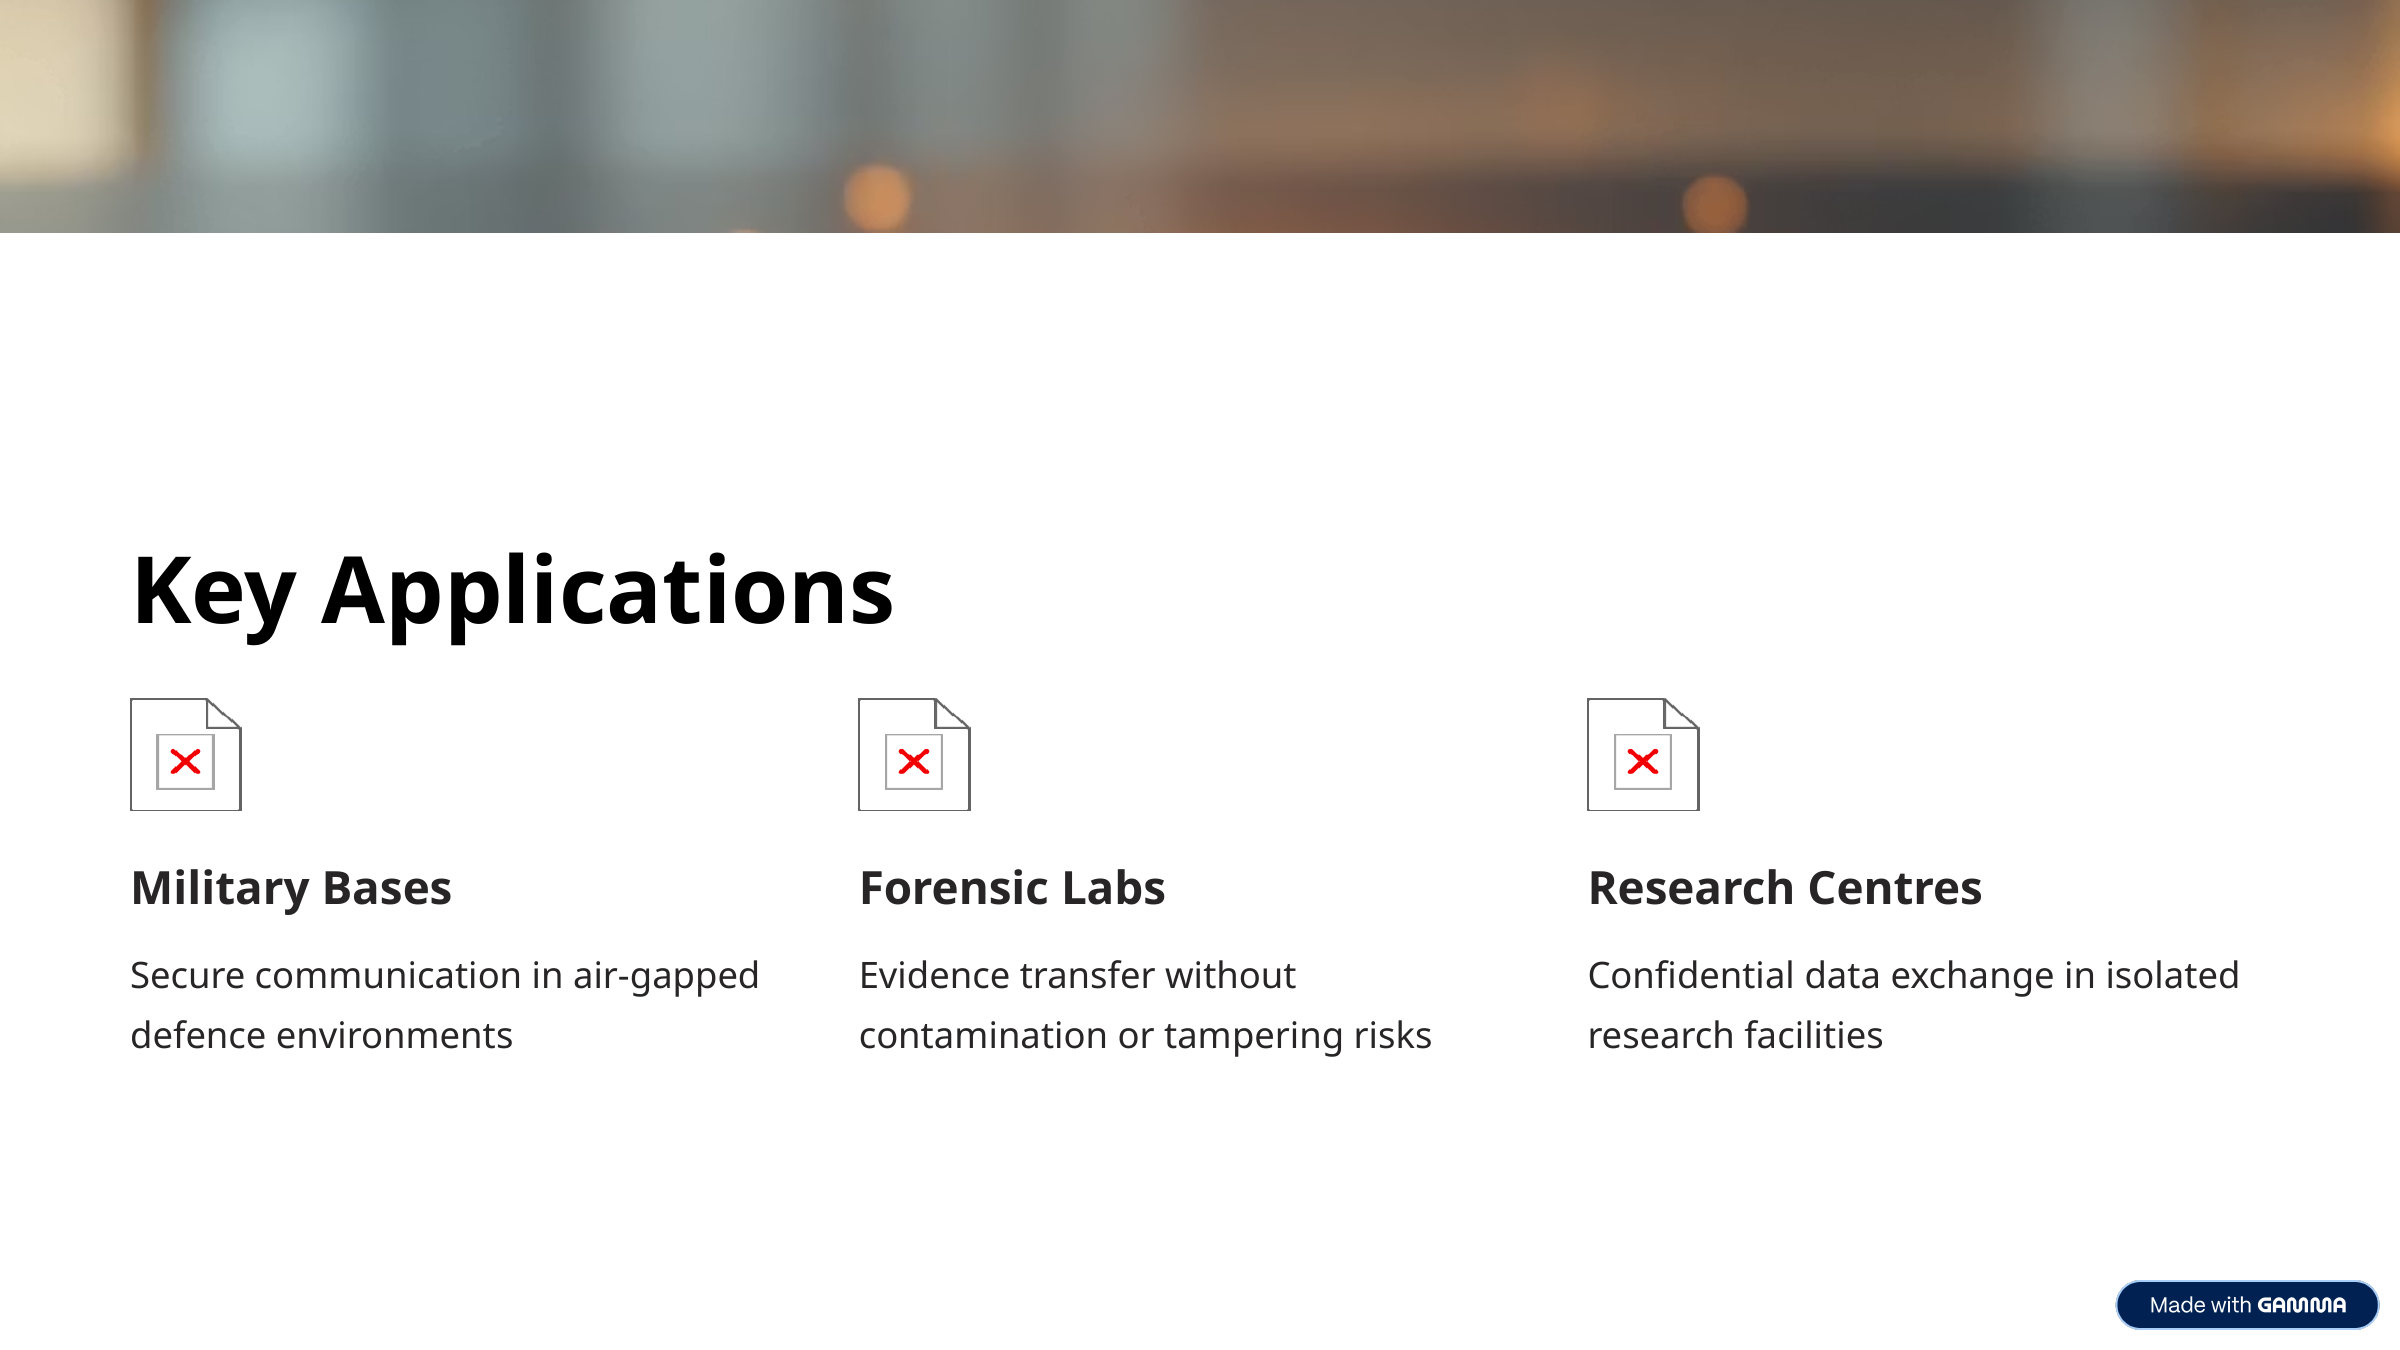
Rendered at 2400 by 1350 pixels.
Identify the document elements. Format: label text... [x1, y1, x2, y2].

picture [858, 698, 971, 811]
text_box Key Applications [130, 526, 1061, 643]
text_box Confidential data exchange in isolated research facilities [1587, 936, 2270, 1056]
picture [2106, 1271, 2389, 1339]
picture [130, 698, 242, 811]
picture [1587, 698, 1700, 811]
text_box Research Centres [1587, 856, 2053, 915]
text_box Evidence transfer without contamination or tampering risks [858, 936, 1541, 1056]
text_box Forensic Labs [858, 856, 1324, 915]
picture [0, 0, 2400, 233]
text_box Secure communication in air-gapped defence environments [130, 936, 813, 1056]
text_box Military Bases [130, 856, 596, 915]
